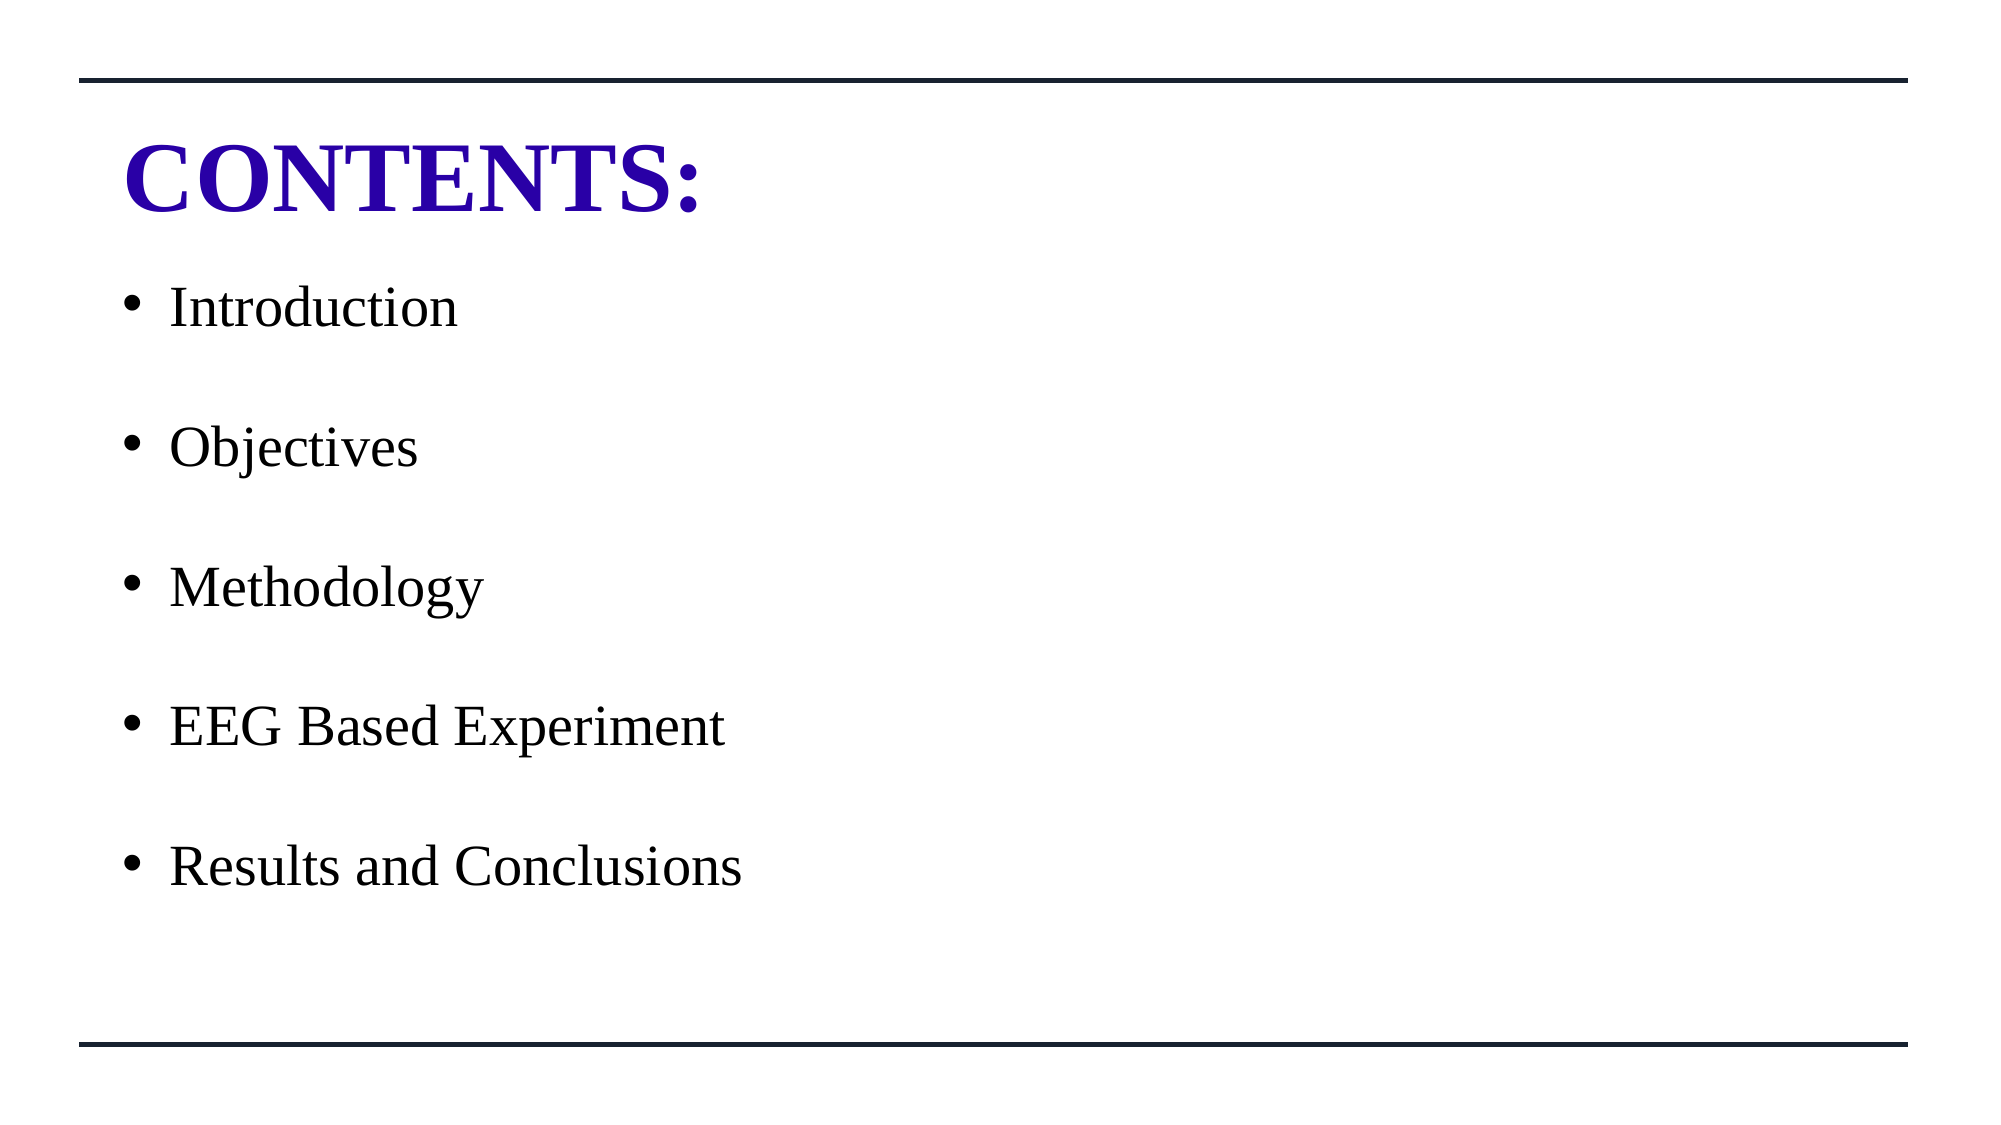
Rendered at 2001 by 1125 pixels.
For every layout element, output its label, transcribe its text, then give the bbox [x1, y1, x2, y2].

text_box CONTENTS: [107, 103, 1842, 239]
text_box Introduction Objectives Methodology EEG Based Experiment Results and Conclusions [107, 260, 1567, 1010]
